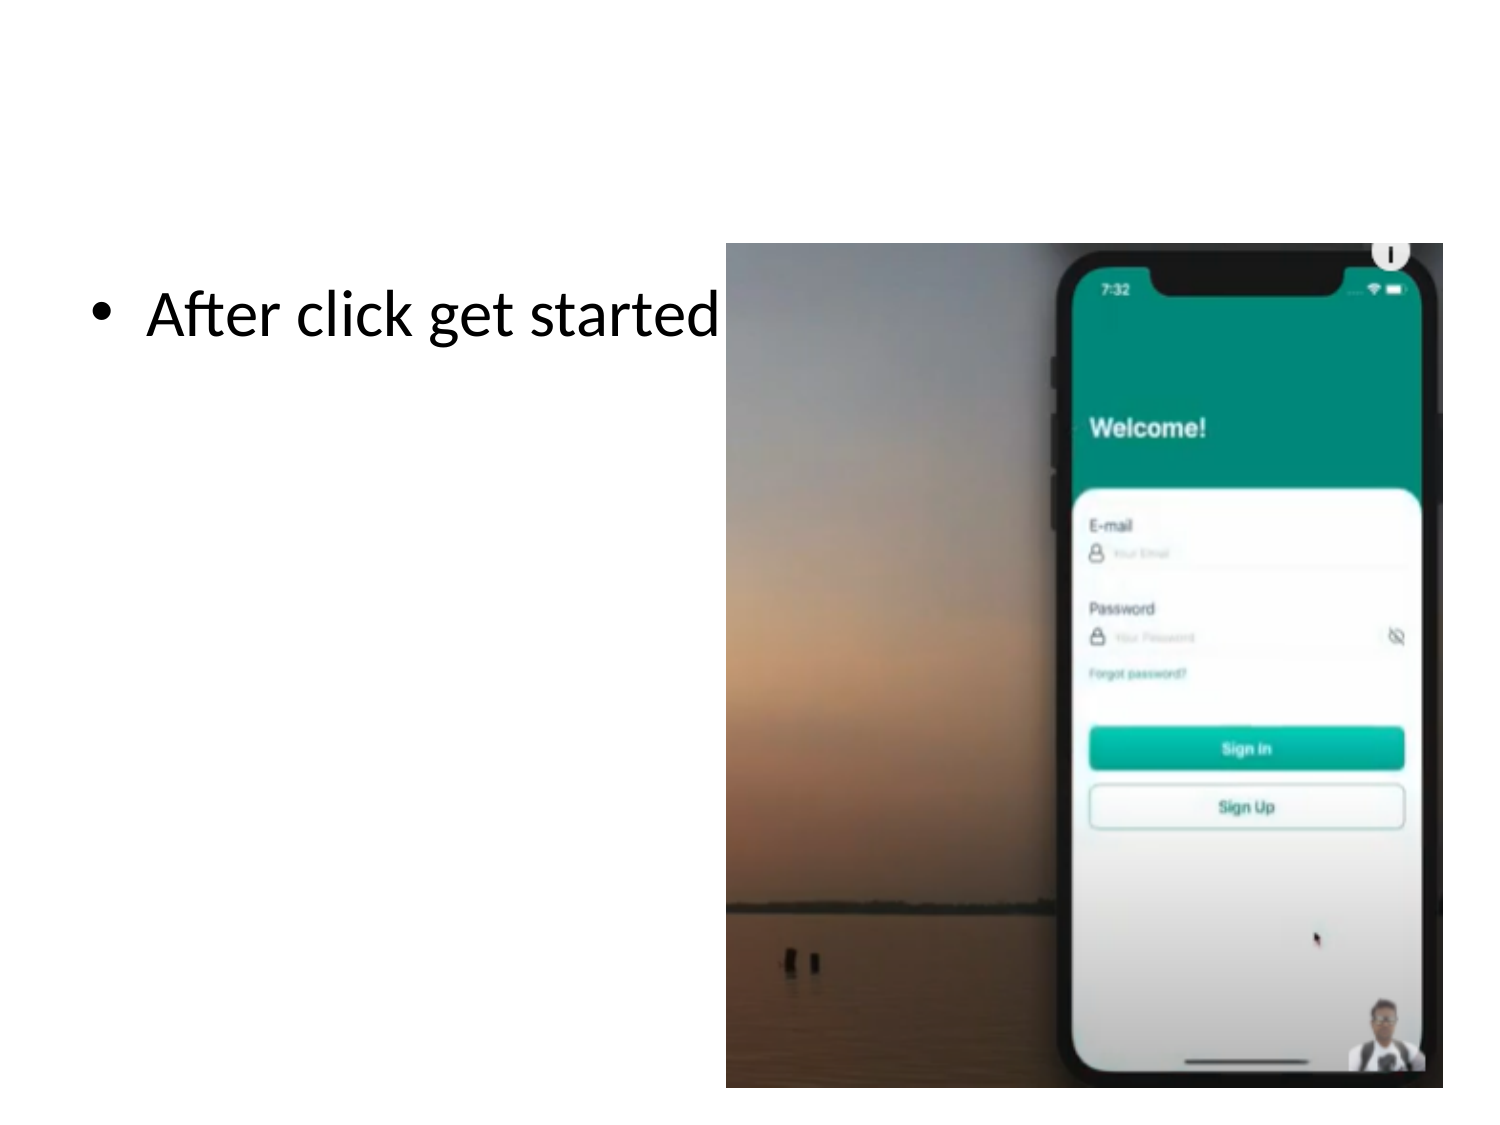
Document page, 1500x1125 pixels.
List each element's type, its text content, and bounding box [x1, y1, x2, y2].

picture [726, 243, 1443, 1089]
list After click get started [75, 262, 720, 1005]
